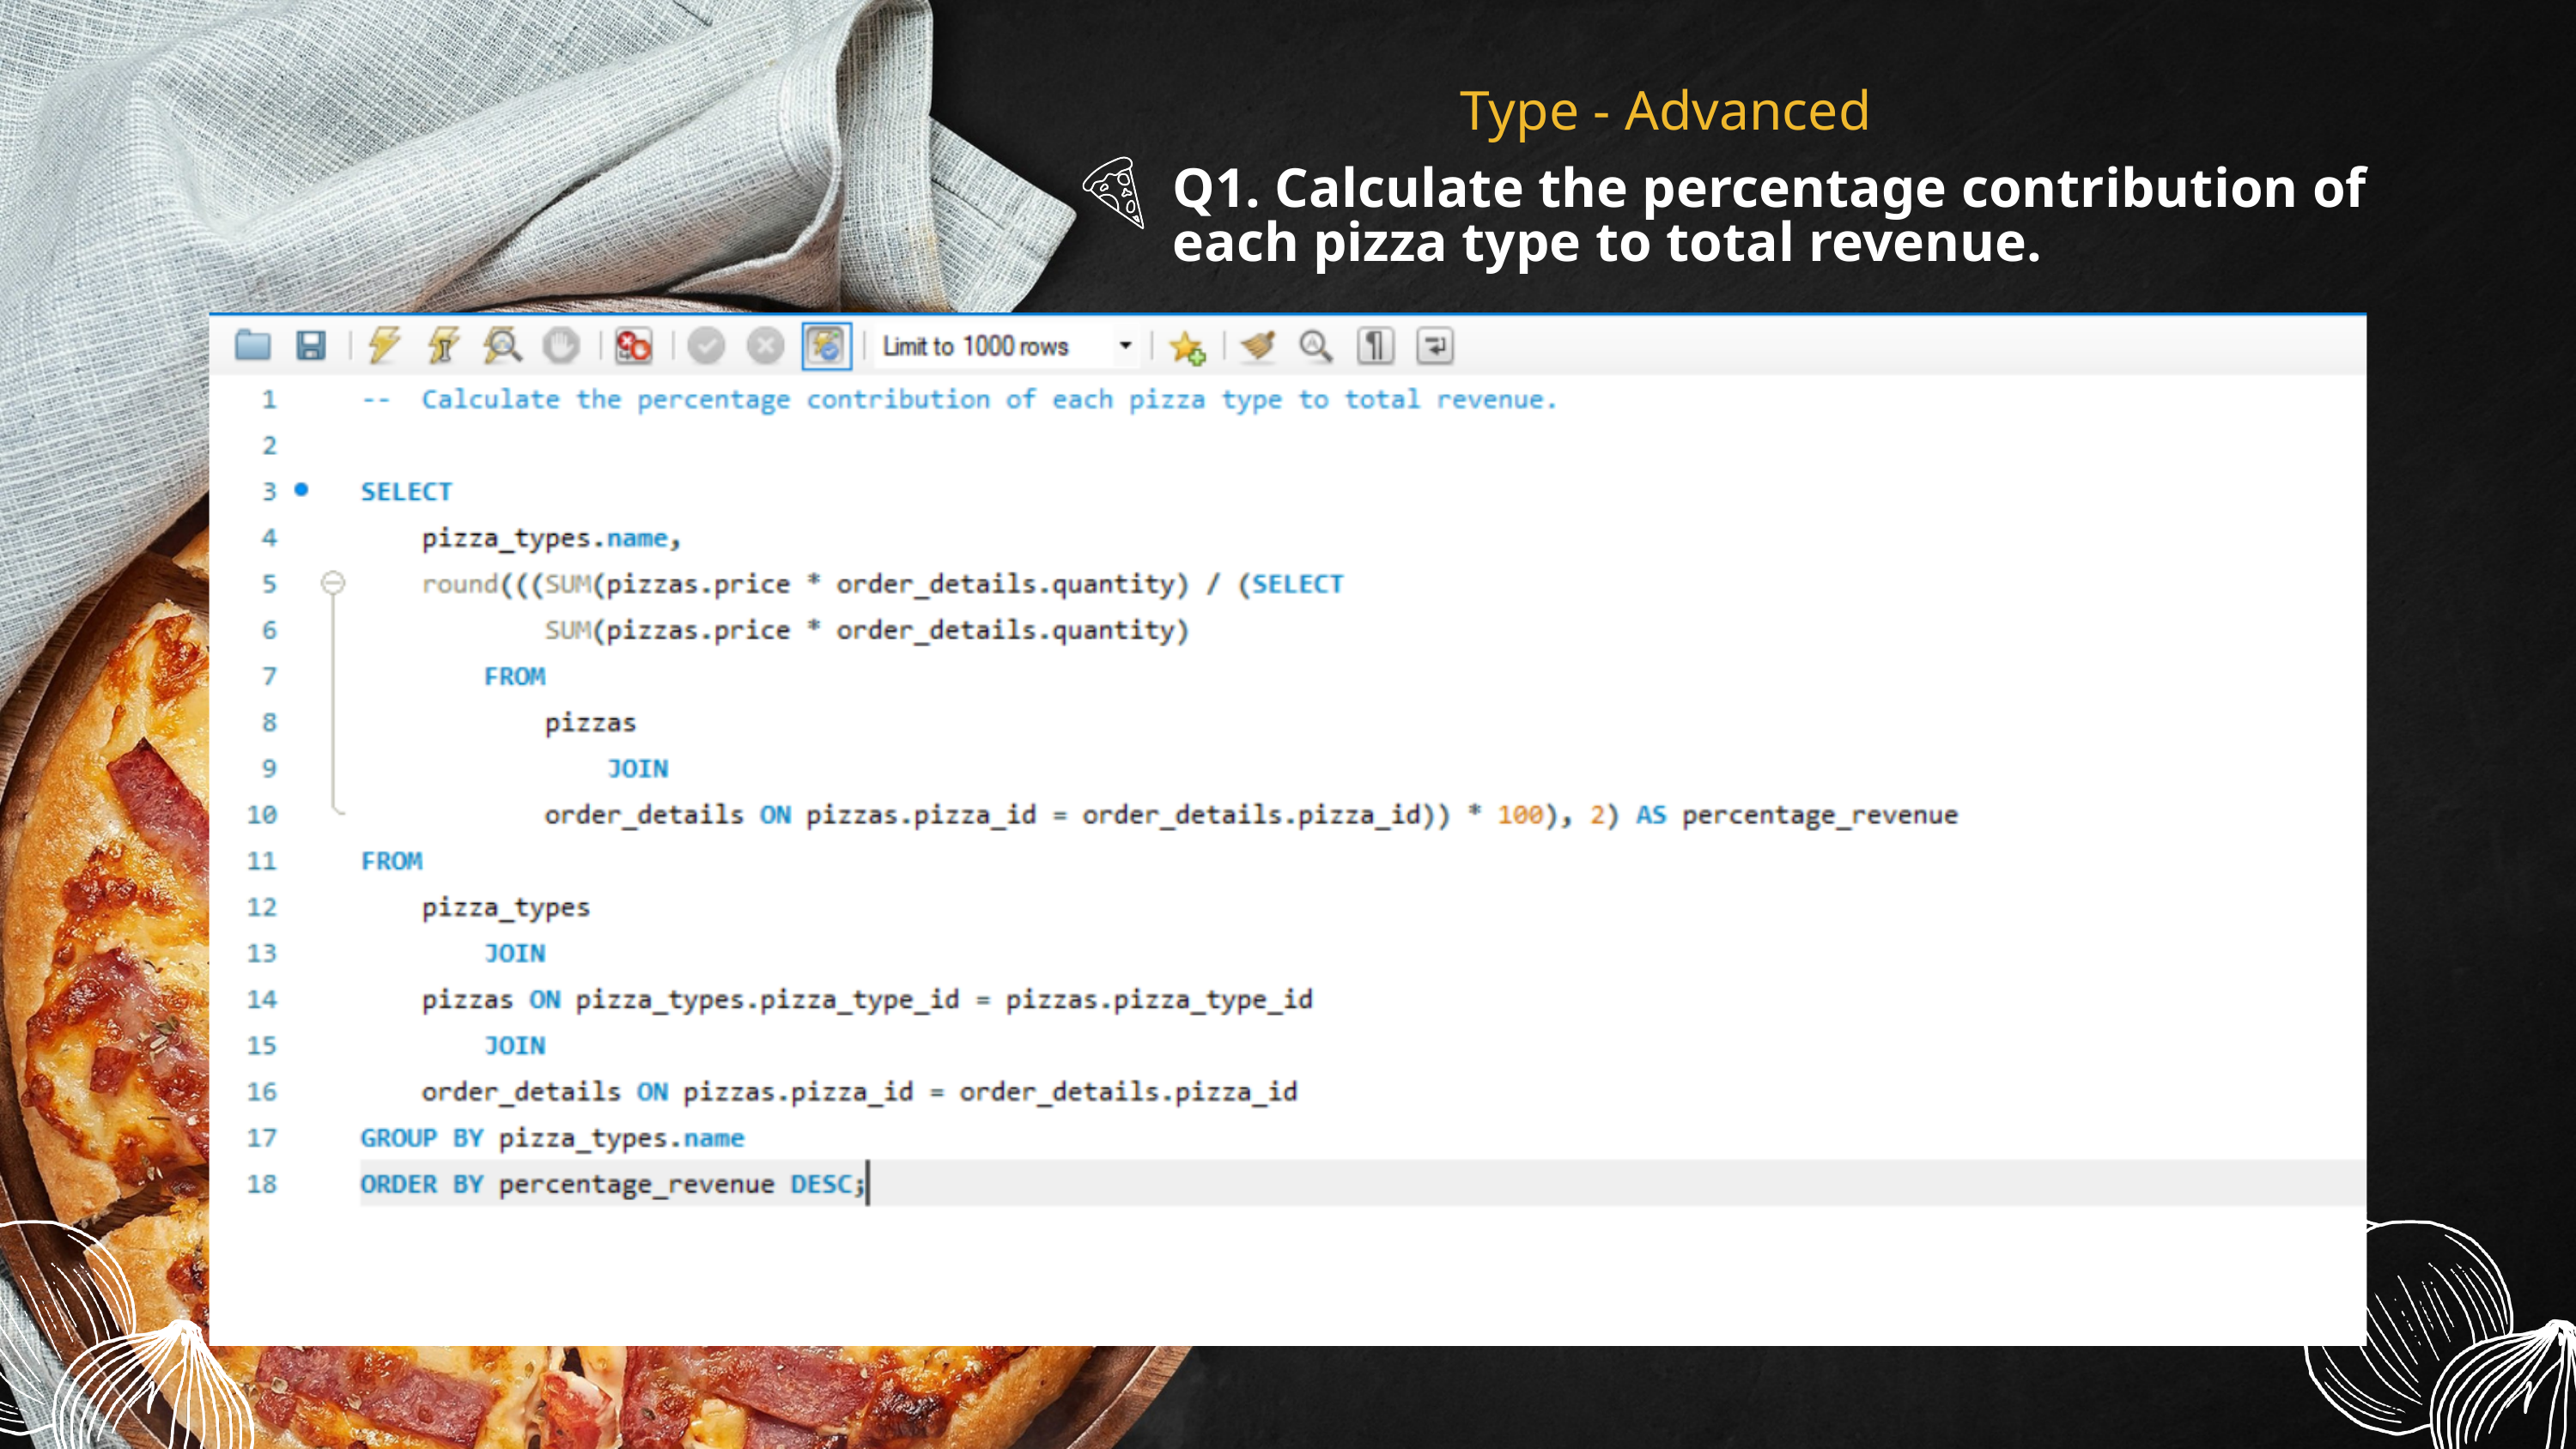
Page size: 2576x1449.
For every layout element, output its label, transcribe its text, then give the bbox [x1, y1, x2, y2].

text_box Q1. Calculate the percentage contribution of each pizza type to total revenue. [1172, 164, 2432, 272]
text_box Type - Advanced [1460, 87, 2131, 142]
text_box [1082, 156, 1145, 229]
text_box [209, 312, 2367, 1346]
text_box [255, 1346, 2302, 1449]
text_box [0, 0, 2576, 1201]
text_box [2302, 1201, 2576, 1449]
text_box [0, 1201, 255, 1449]
